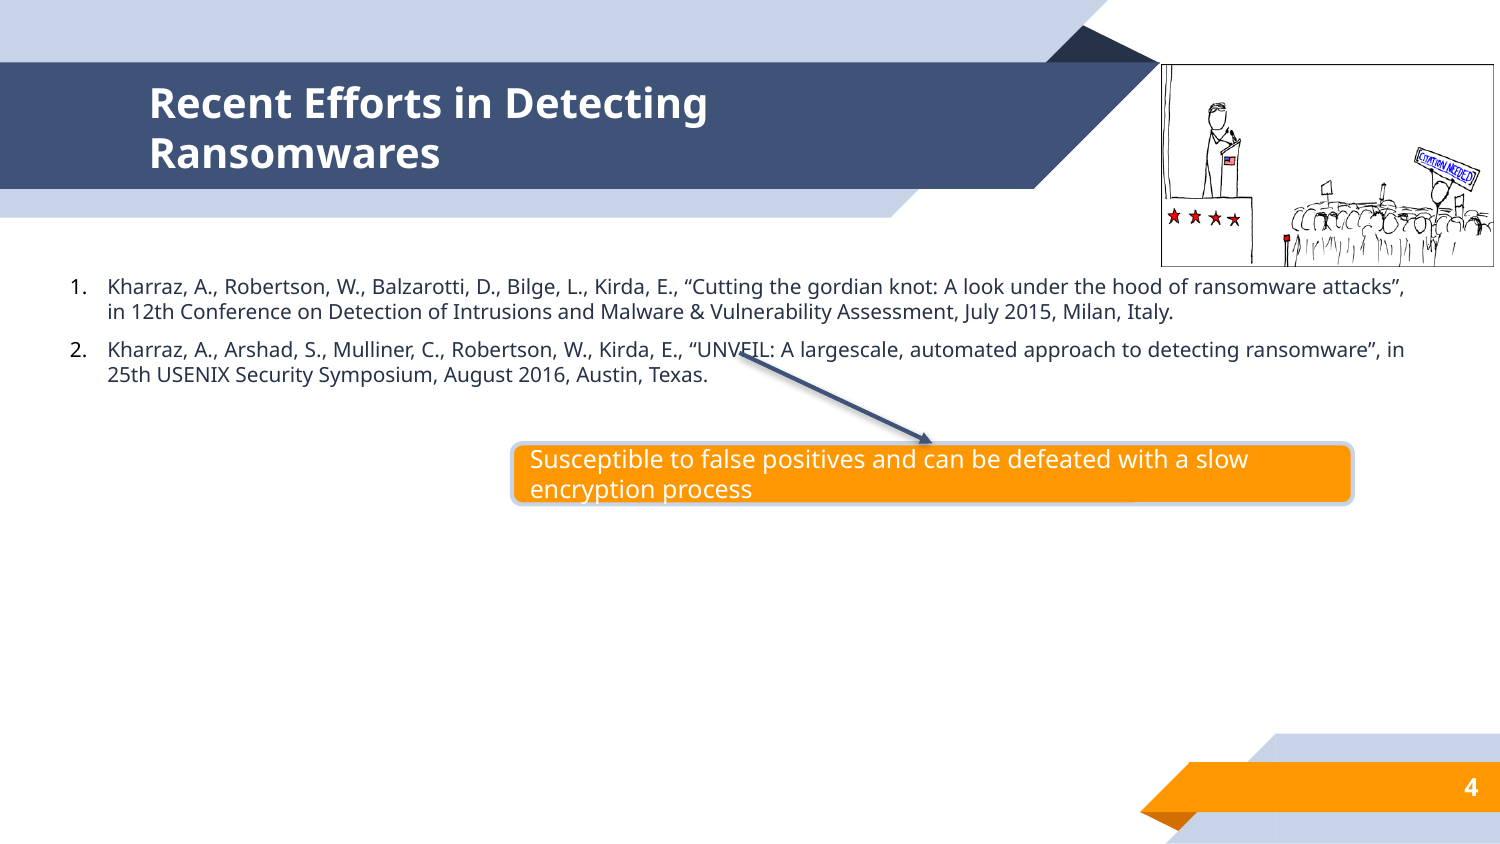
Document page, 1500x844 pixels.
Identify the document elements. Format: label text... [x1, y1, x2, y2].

text_box Kharraz, A., Robertson, W., Balzarotti, D., Bilge, L., Kirda, E., “Cutting the gordian knot: A look under the hood of ransomware attacks”, in 12th Conference on Detection of Intrusions and Malware & Vulnerability Assessment, July 2015, Milan, Italy. Kharraz, A., Arshad, S., Mulliner, C., Robertson, W., Kirda, E., “UNVEIL: A largescale, automated approach to detecting ransomware”, in 25th USENIX Security Symposium, August 2016, Austin, Texas. [55, 266, 1420, 394]
picture [1161, 64, 1494, 267]
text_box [739, 352, 933, 444]
title Recent Efforts in Detecting Ransomwares [133, 64, 997, 190]
slide_number 4 [1249, 760, 1494, 813]
text_box Susceptible to false positives and can be defeated with a slow encryption process [509, 441, 1355, 507]
